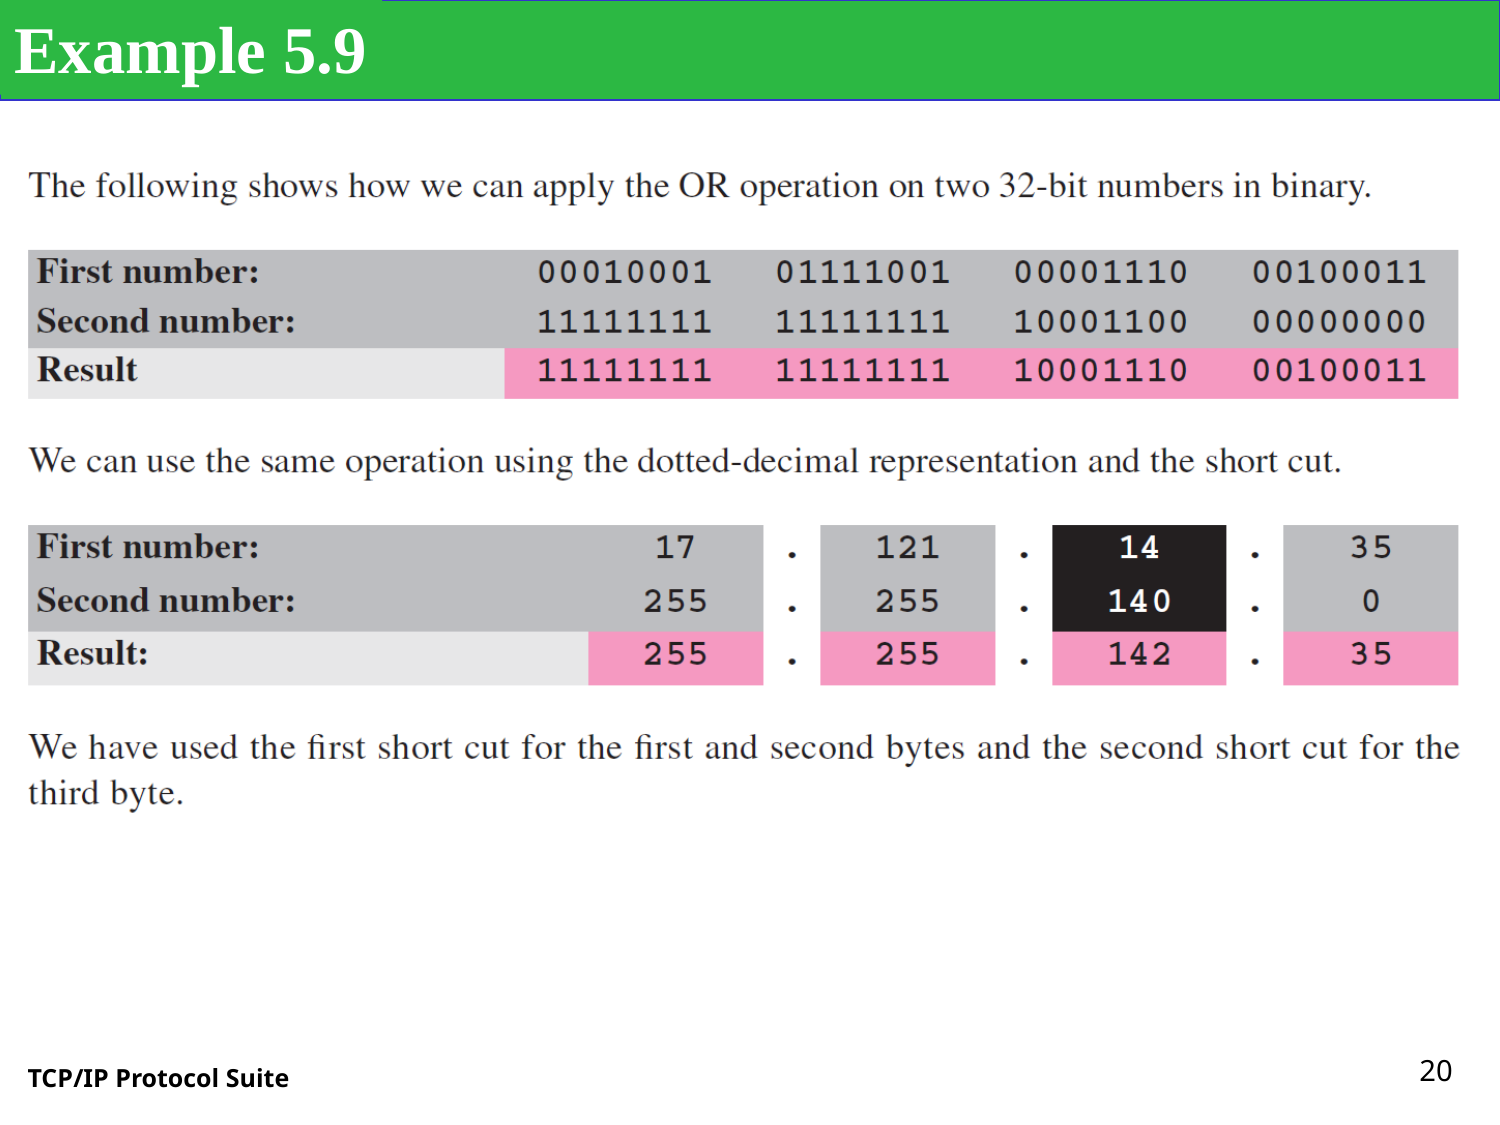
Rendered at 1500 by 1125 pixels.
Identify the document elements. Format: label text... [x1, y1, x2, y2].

footer TCP/IP Protocol Suite [12, 1025, 488, 1100]
picture [24, 162, 1475, 823]
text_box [0, 0, 1500, 100]
slide_number 20 [1155, 1024, 1468, 1100]
